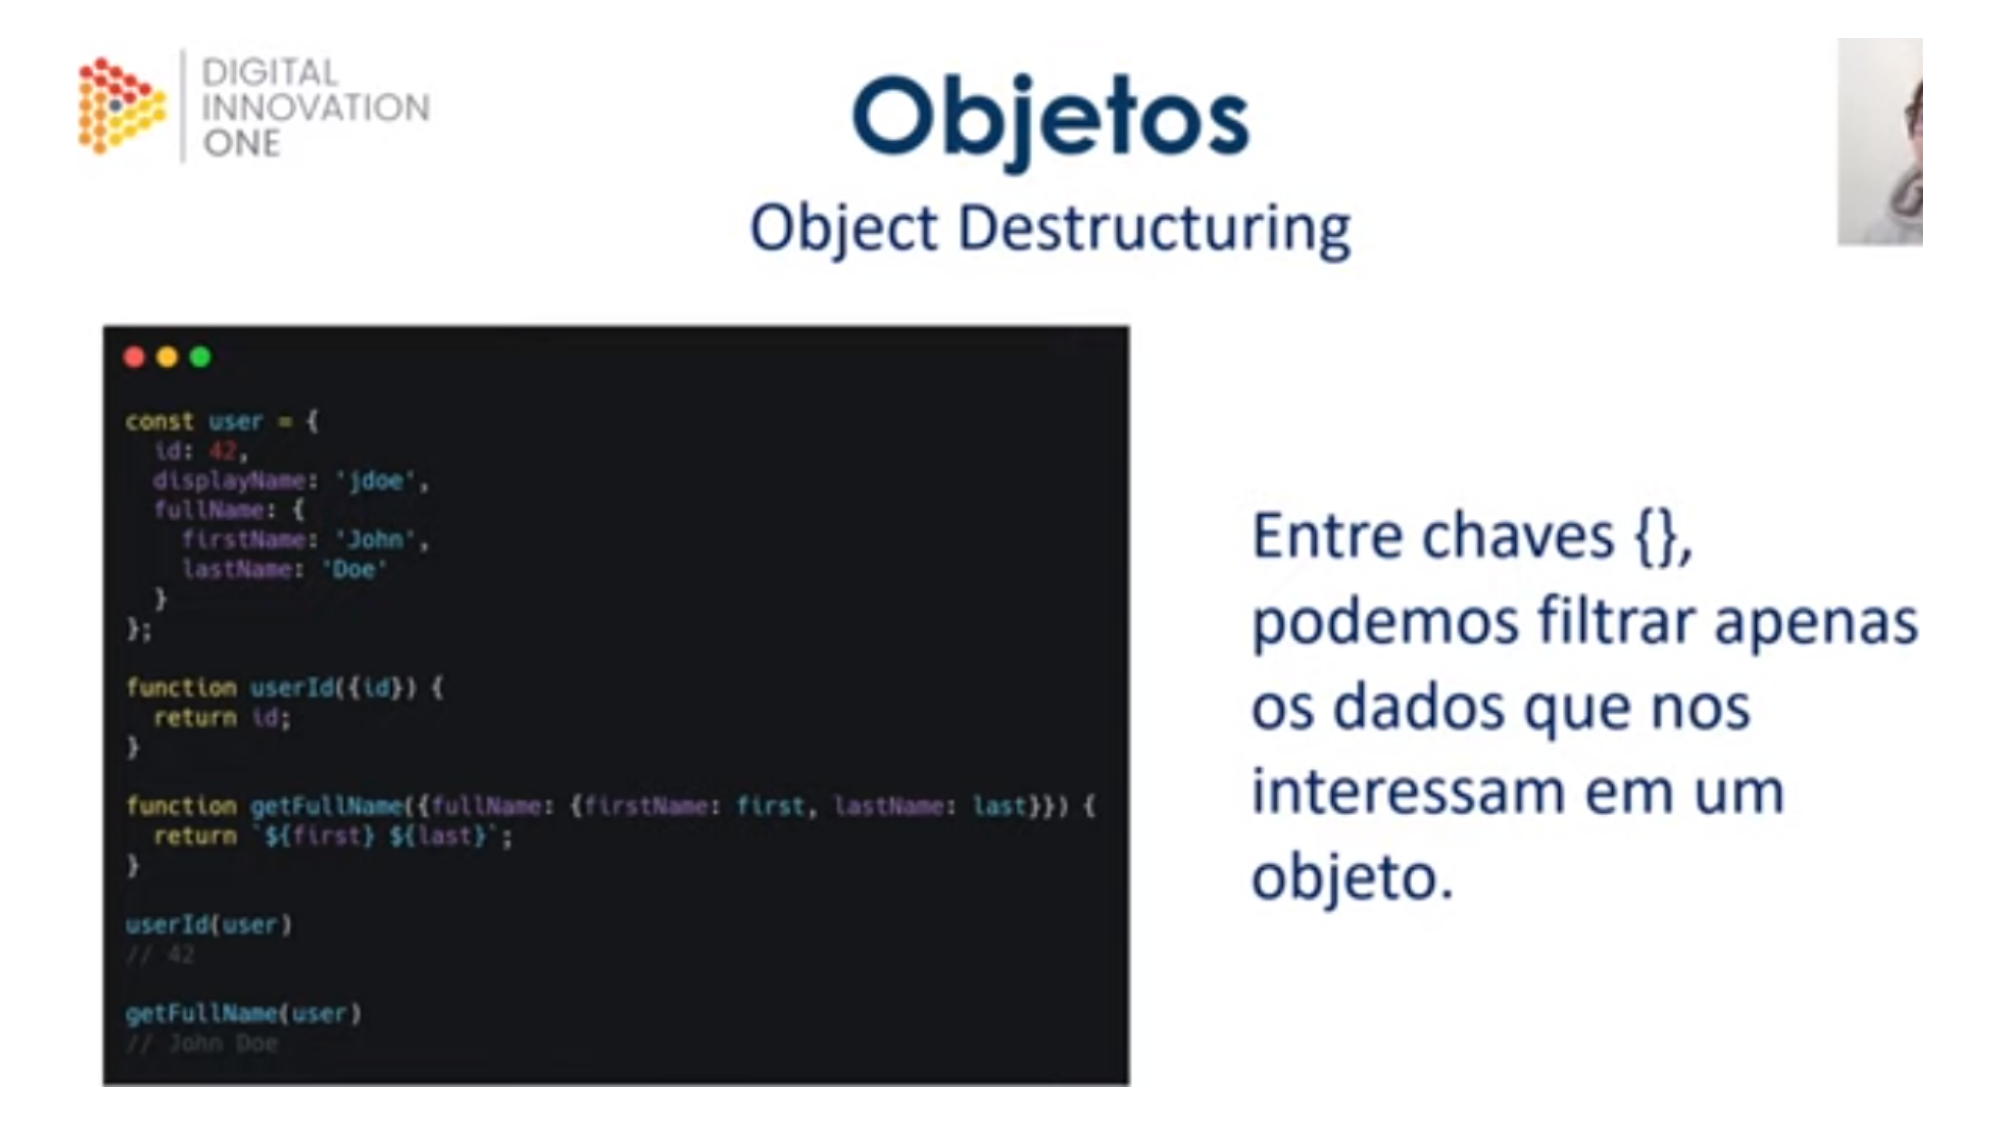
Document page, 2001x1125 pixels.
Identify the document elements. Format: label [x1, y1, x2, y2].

picture [77, 38, 1923, 1087]
